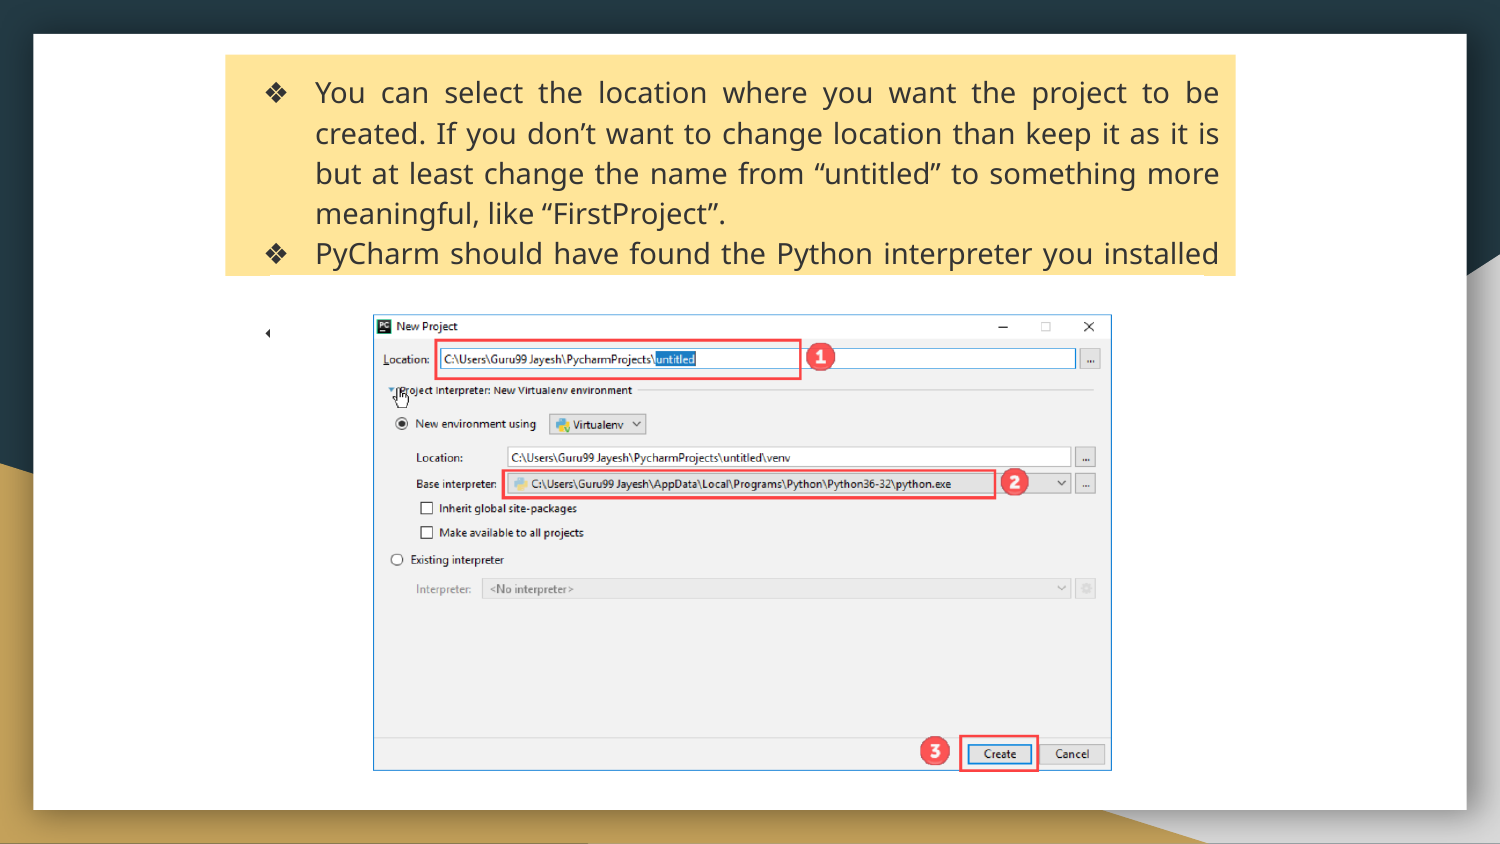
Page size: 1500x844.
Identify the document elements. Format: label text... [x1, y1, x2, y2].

picture [270, 275, 1204, 794]
title You can select the location where you want the project to be created. If you don’t want to change location than keep it as it is but at least change the name from “untitled” to something more meaningful, like “FirstProject”. PyCharm should have found the Python interpreter you installed earlier. Next Click the “Create” Button. [225, 54, 1236, 276]
